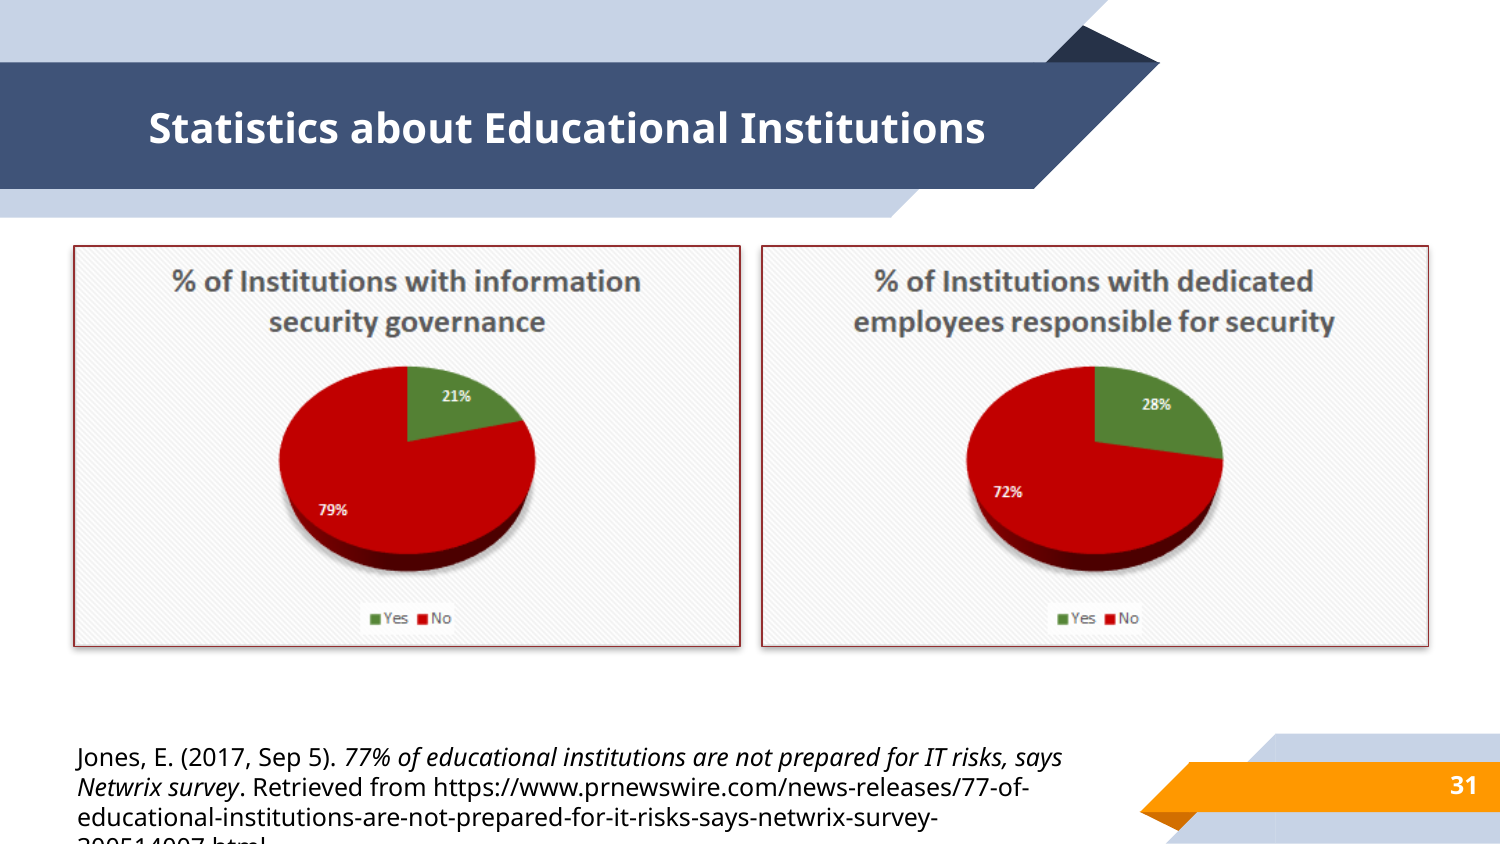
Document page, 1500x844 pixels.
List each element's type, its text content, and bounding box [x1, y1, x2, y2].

title Statistics about Educational Institutions [133, 64, 1035, 190]
text_box Jones, E. (2017, Sep 5). 77% of educational institutions are not prepared for IT risks, says Netwrix survey. Retrieved from https://www.prnewswire.com/news-releases/77-of-educational-institutions-are-not-prepared-for-it-risks-says-netwrix-survey-300514007.html [62, 734, 1113, 844]
picture [762, 246, 1428, 647]
picture [74, 246, 740, 647]
slide_number 31 [1249, 760, 1494, 813]
